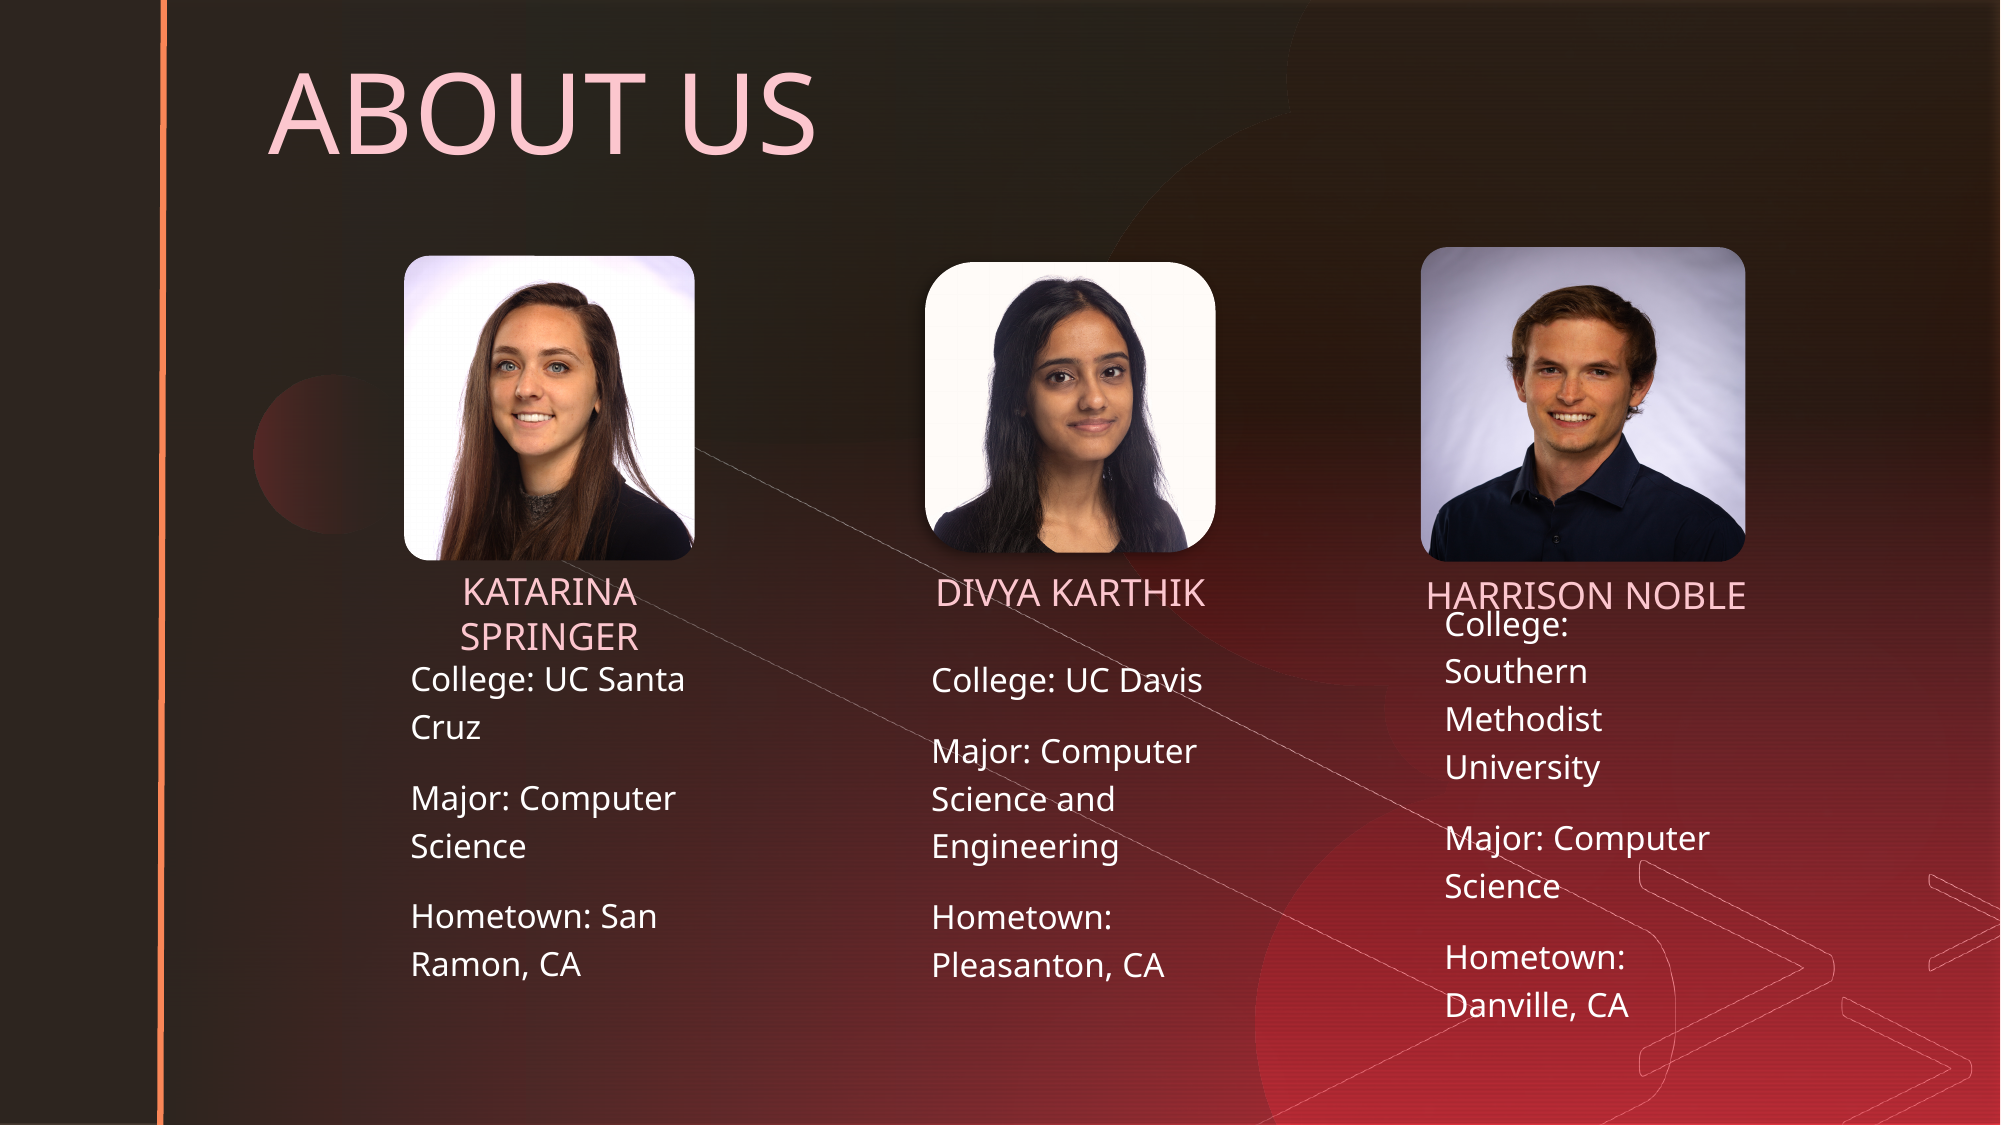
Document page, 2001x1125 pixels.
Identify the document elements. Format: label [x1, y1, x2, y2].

picture [0, 0, 160, 1125]
text_box [160, 0, 164, 1125]
picture [164, 0, 2001, 1125]
